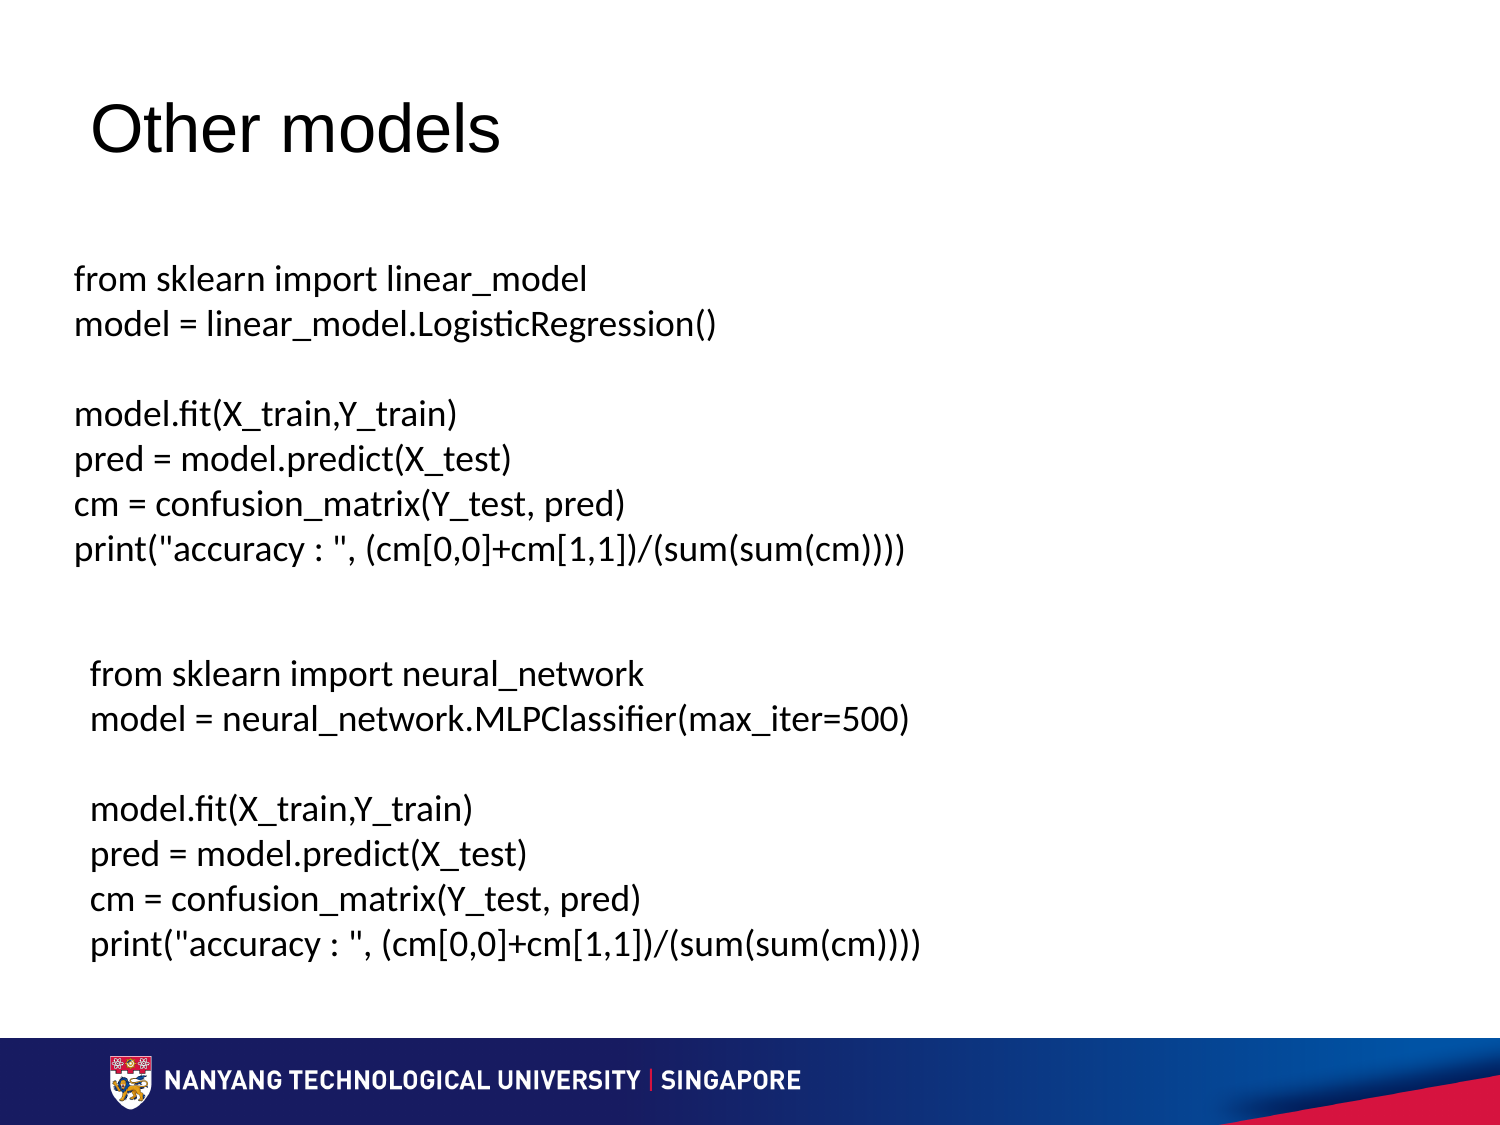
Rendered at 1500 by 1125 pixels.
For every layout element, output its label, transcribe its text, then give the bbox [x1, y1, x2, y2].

text_box from sklearn import neural_network model = neural_network.MLPClassifier(max_iter=500) model.fit(X_train,Y_train) pred = model.predict(X_test) cm = confusion_matrix(Y_test, pred) print("accuracy : ", (cm[0,0]+cm[1,1])/(sum(sum(cm)))) [74, 641, 1446, 1061]
title Other models [75, 31, 1425, 219]
text_box from sklearn import linear_model model = linear_model.LogisticRegression() model.fit(X_train,Y_train) pred = model.predict(X_test) cm = confusion_matrix(Y_test, pred) print("accuracy : ", (cm[0,0]+cm[1,1])/(sum(sum(cm)))) [59, 246, 1190, 577]
picture [0, 1038, 1500, 1125]
